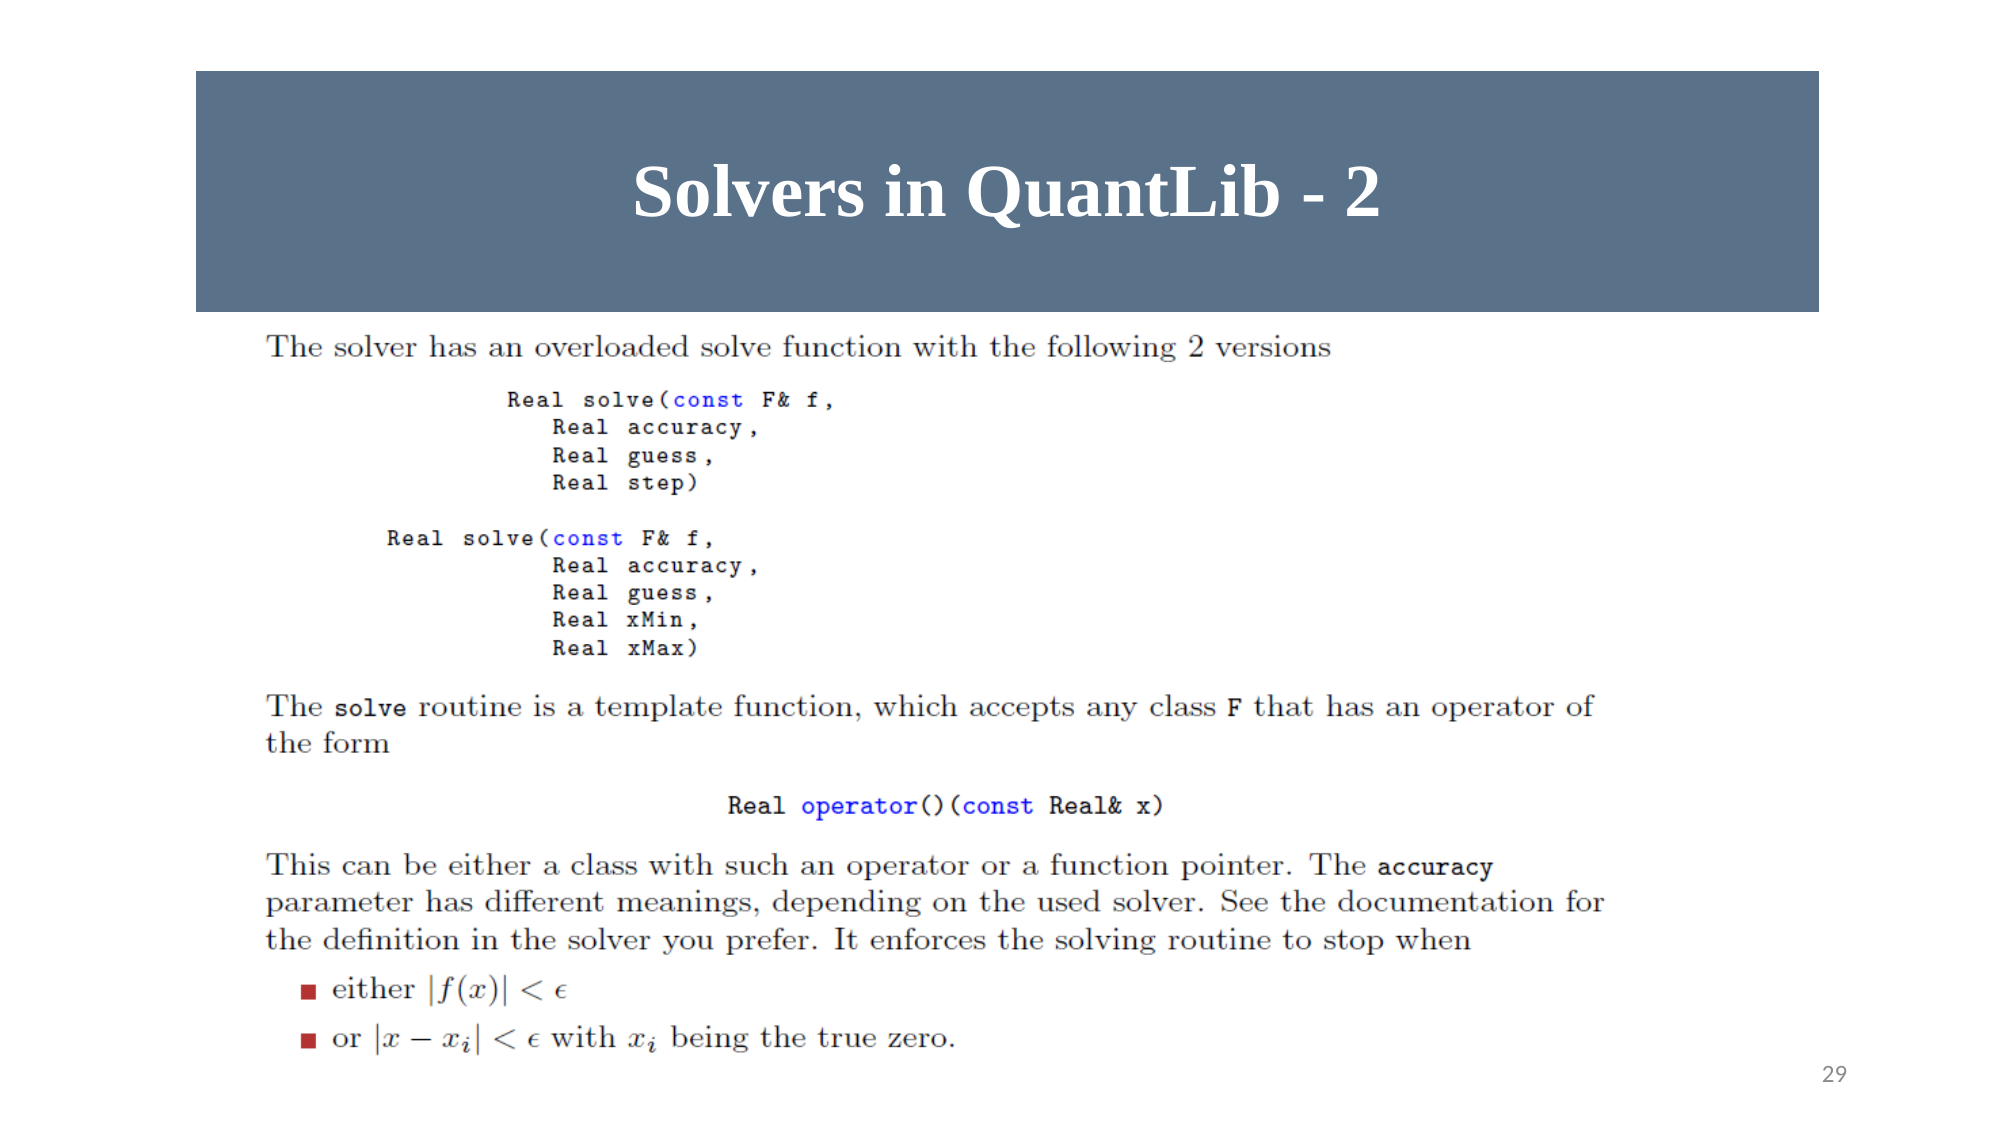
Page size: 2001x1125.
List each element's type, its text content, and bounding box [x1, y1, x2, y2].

picture [251, 312, 1820, 1092]
title Solvers in QuantLib - 2 [195, 70, 1821, 313]
slide_number 29 [1412, 1042, 1863, 1103]
